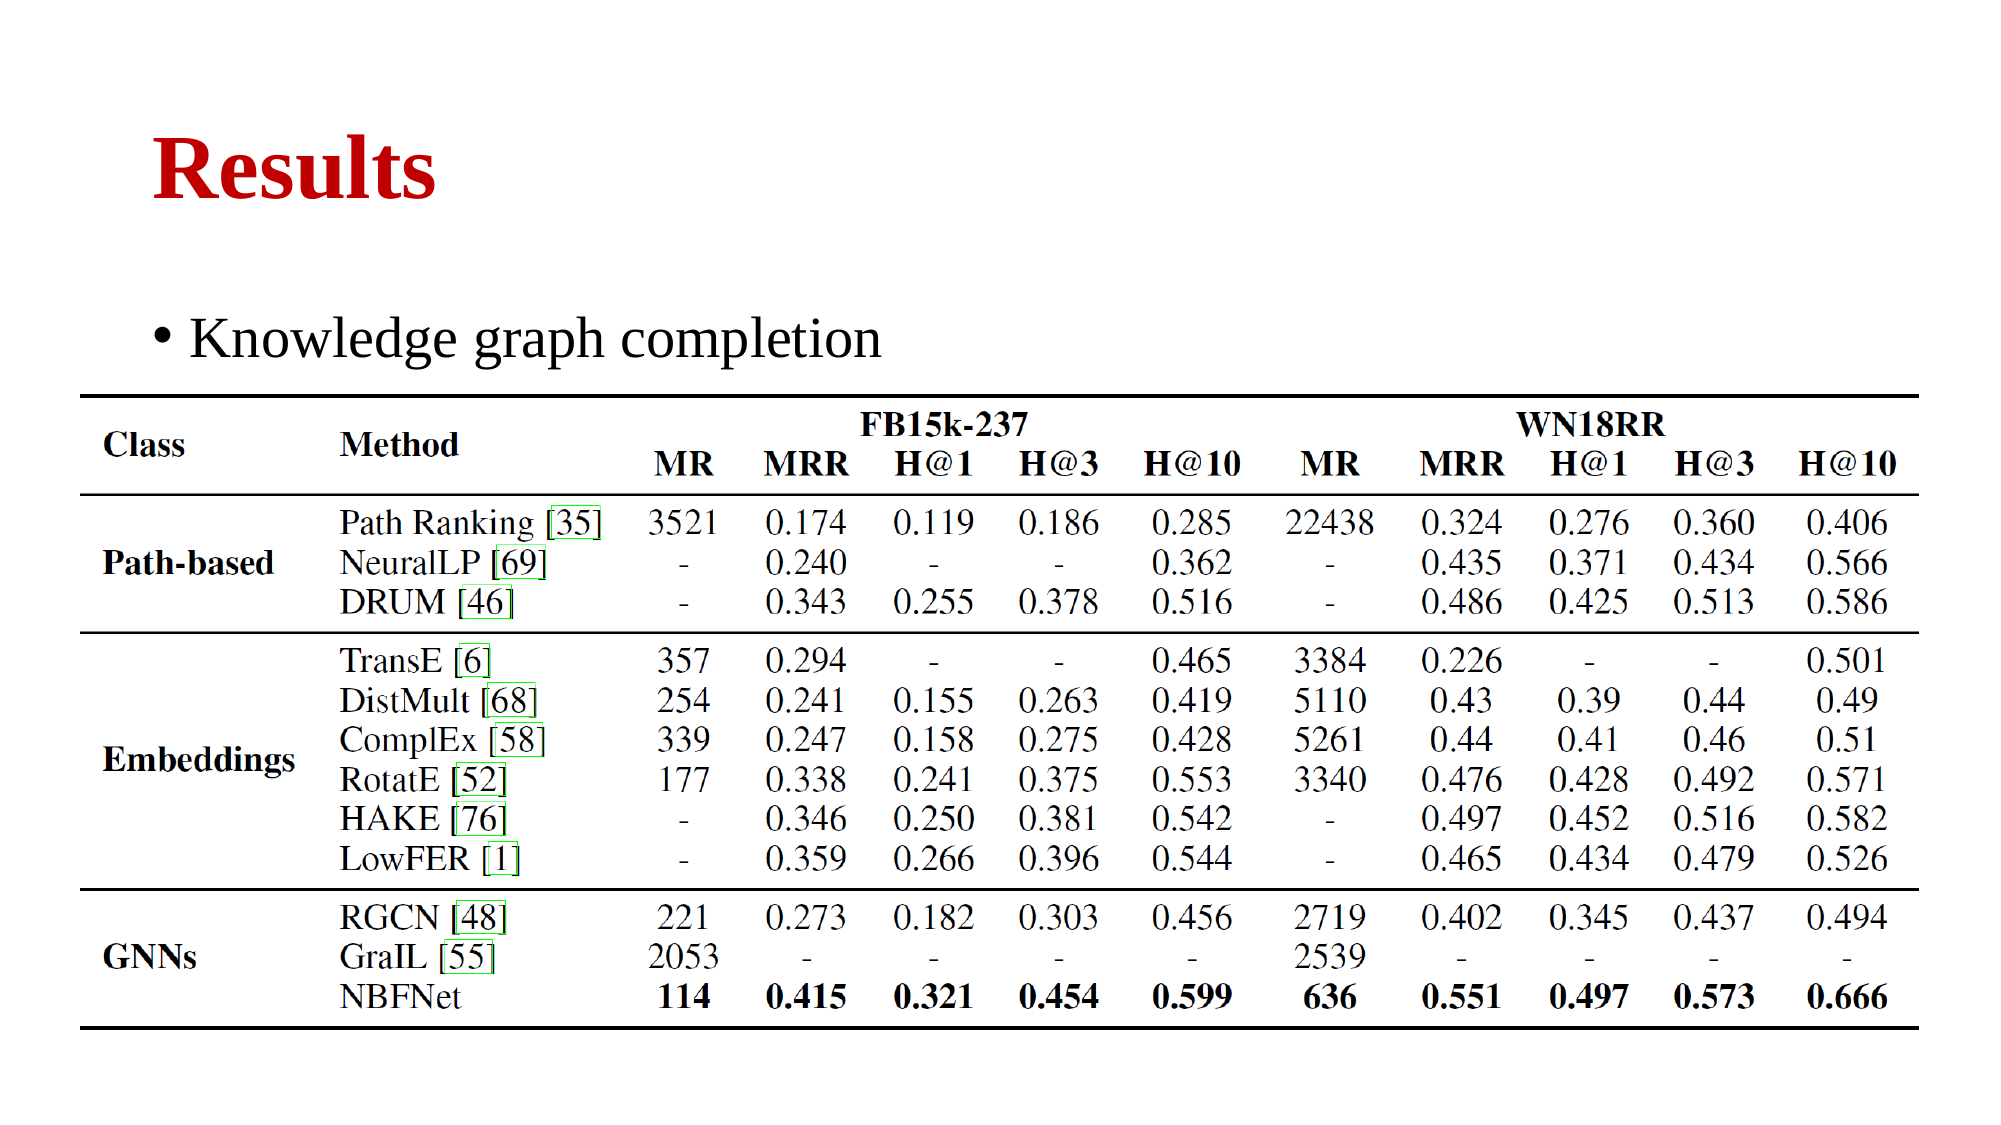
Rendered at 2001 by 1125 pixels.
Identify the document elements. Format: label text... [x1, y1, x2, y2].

list Knowledge graph completion [137, 299, 1863, 389]
picture [76, 389, 1923, 1036]
title Results [137, 59, 1863, 278]
